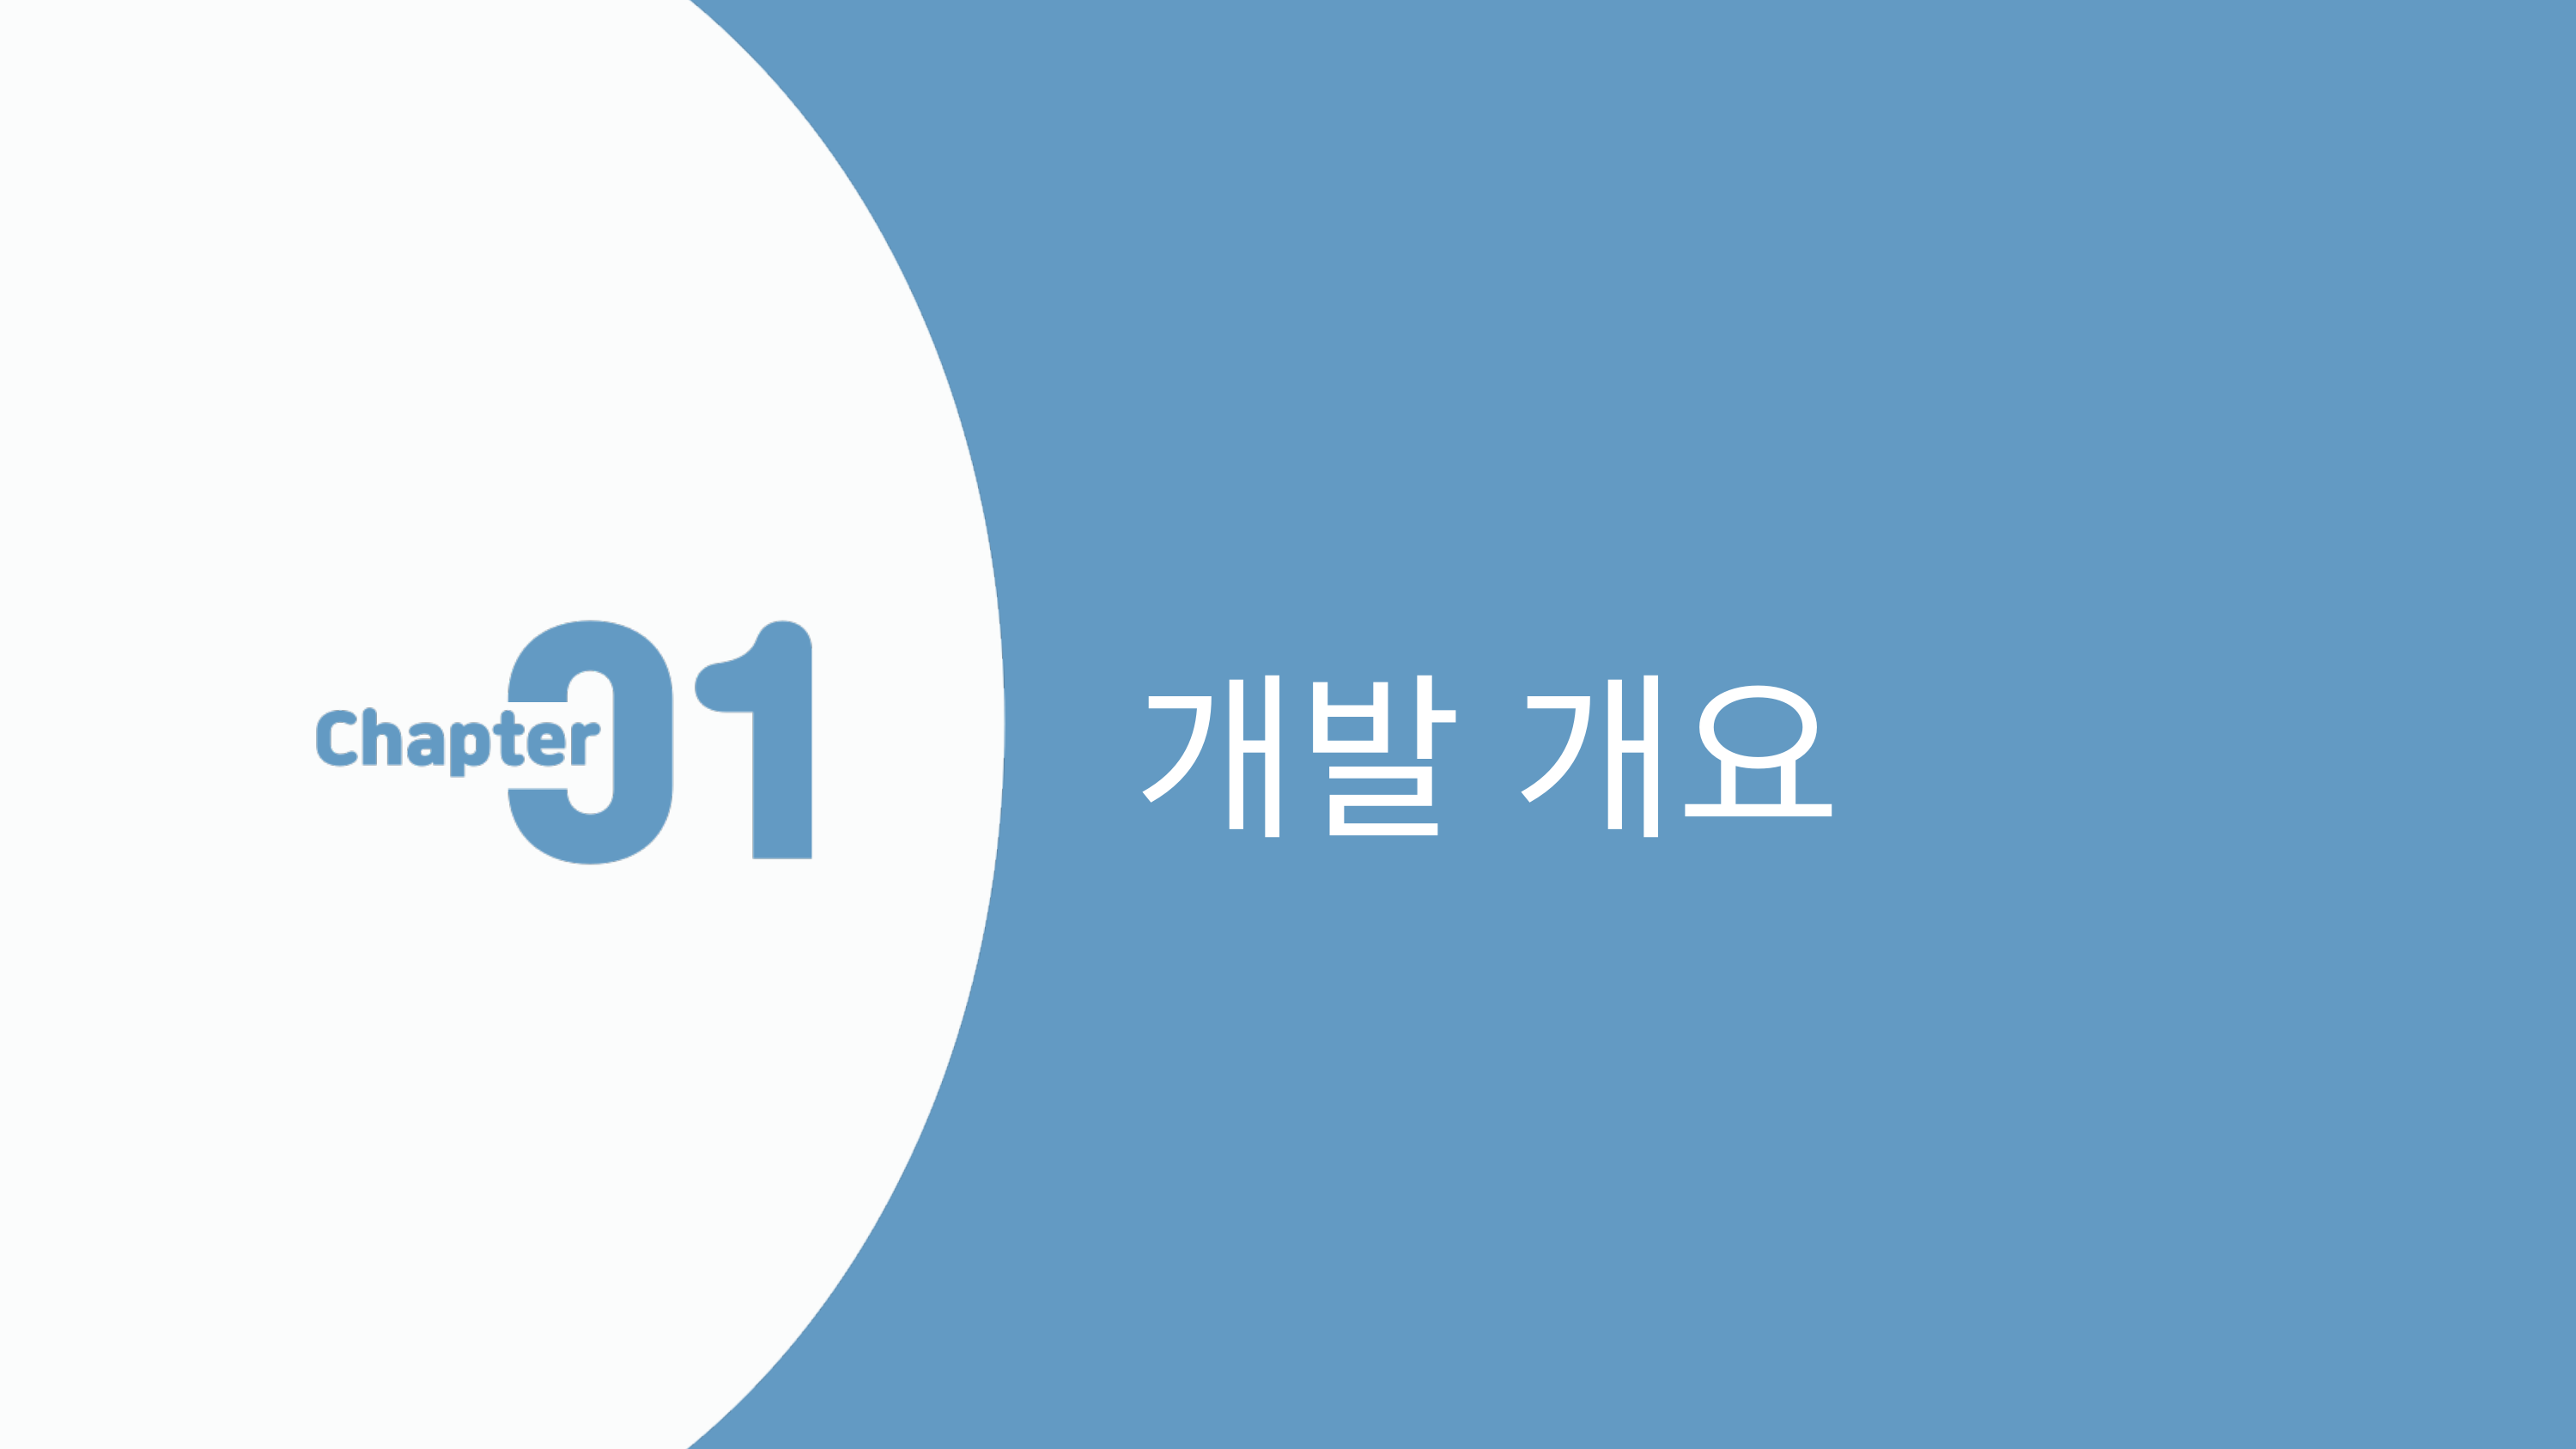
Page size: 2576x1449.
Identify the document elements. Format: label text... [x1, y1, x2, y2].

text_box 개발 개요 [1121, 638, 2517, 866]
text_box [304, 541, 864, 953]
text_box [0, 0, 1005, 1449]
